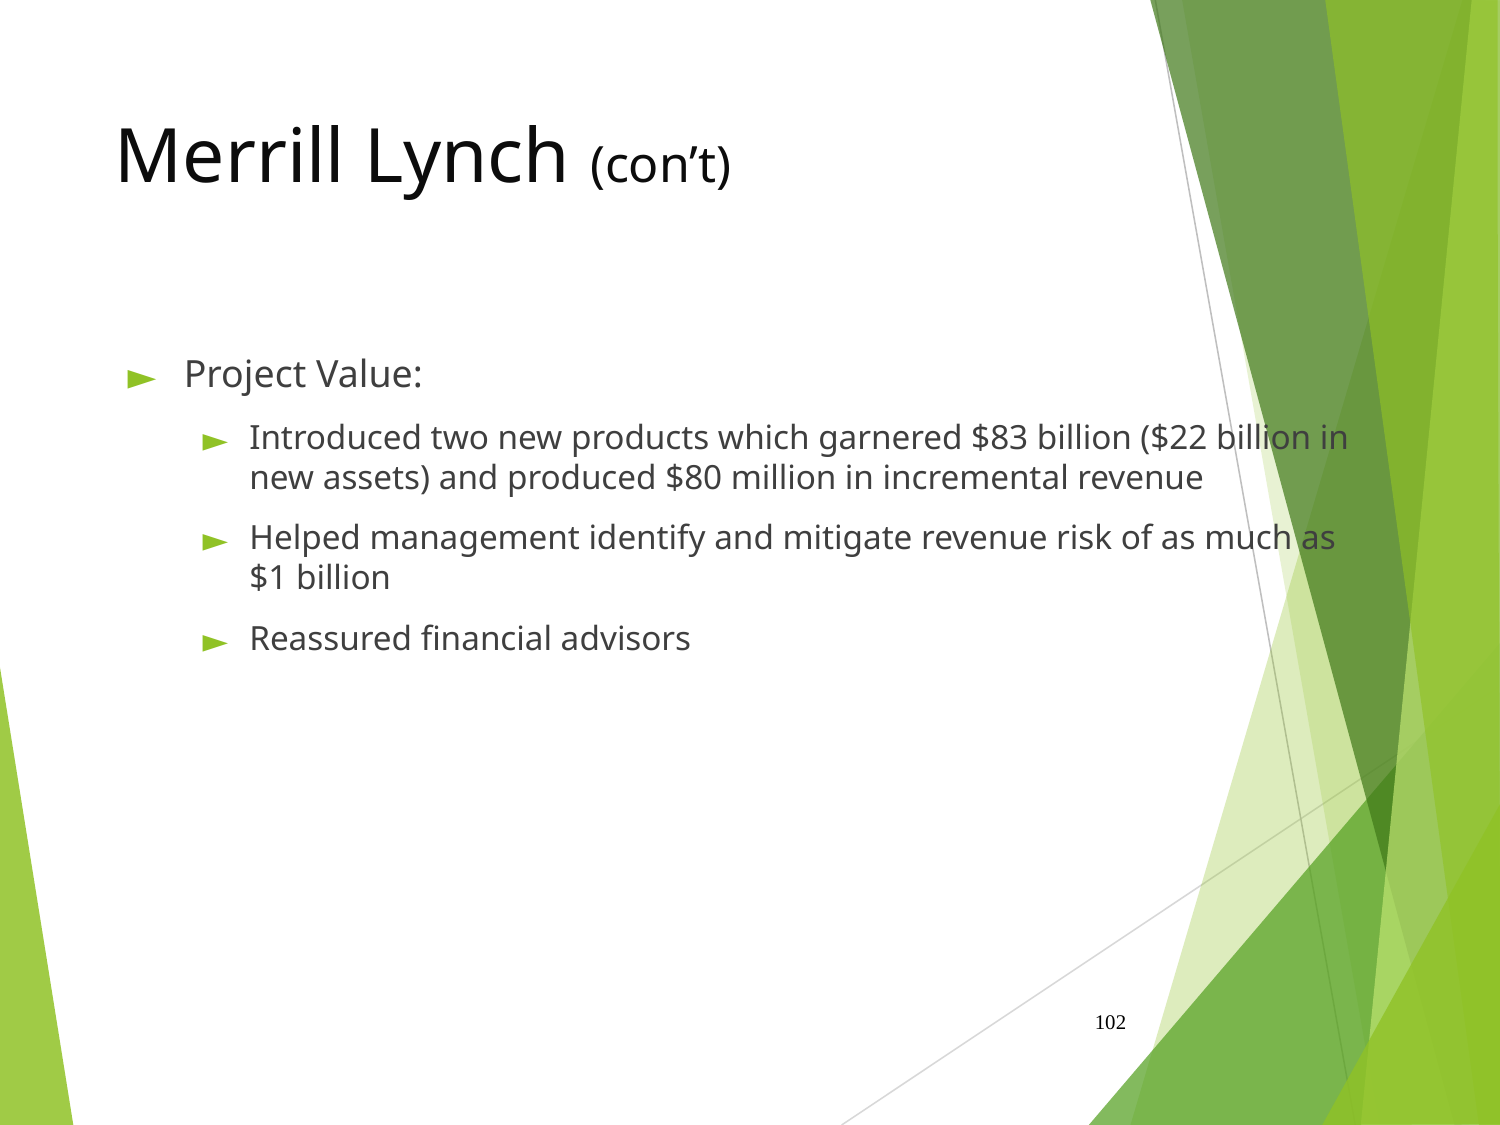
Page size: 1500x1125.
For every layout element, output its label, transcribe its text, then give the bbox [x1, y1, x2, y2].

slide_number ‹#› [1057, 991, 1142, 1051]
title Merrill Lynch (con’t) [99, 99, 1142, 317]
list Project Value: Introduced two new products which garnered $83 billion ($22 billion in new assets) and produced $80 million in incremental revenue Helped management identify and mitigate revenue risk of as much as $1 billion Reassured financial advisors [112, 342, 1388, 1000]
